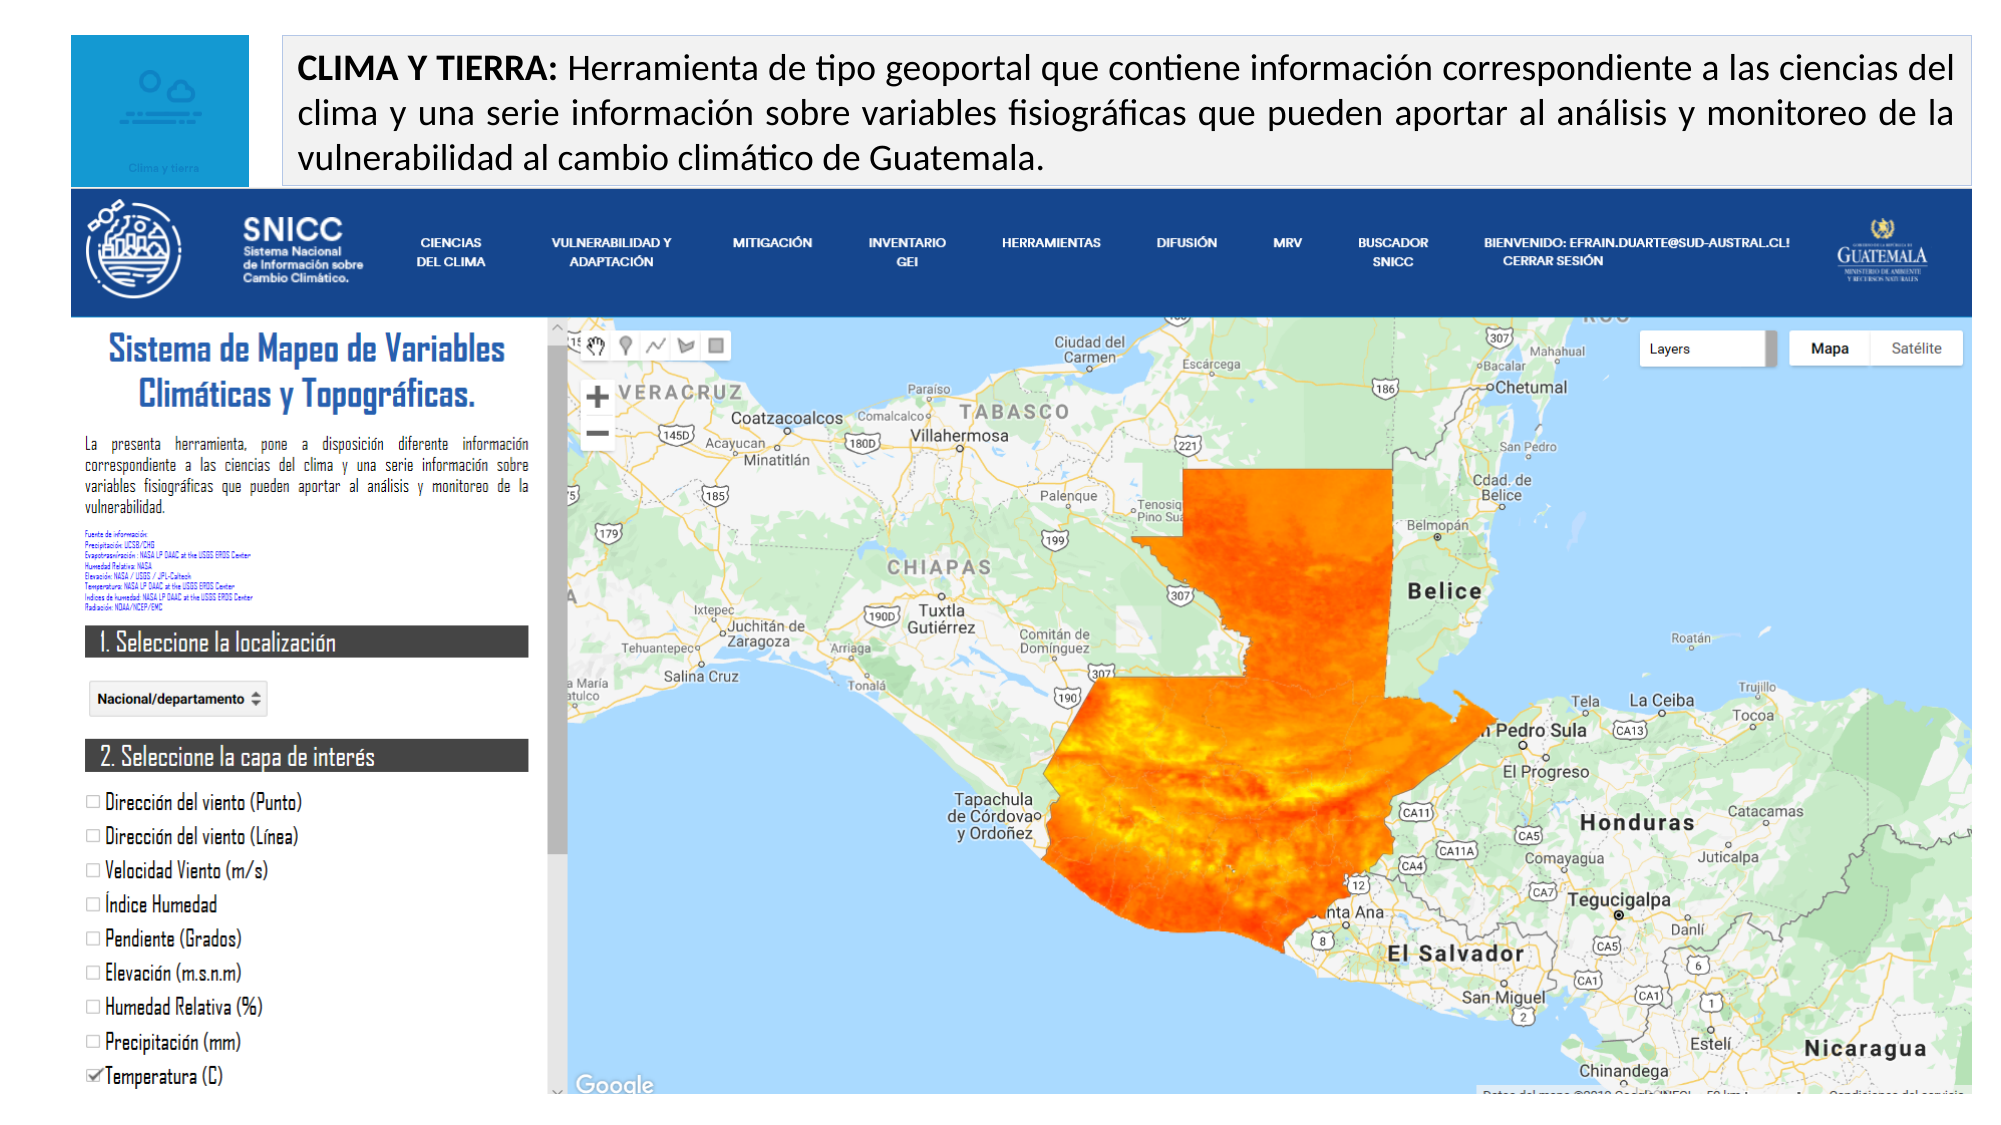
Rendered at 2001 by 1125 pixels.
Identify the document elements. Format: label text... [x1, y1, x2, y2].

text_box CLIMA Y TIERRA: Herramienta de tipo geoportal que contiene información correspondiente a las ciencias del clima y una serie información sobre variables fisiográficas que pueden aportar al análisis y monitoreo de la vulnerabilidad al cambio climático de Guatemala. [282, 35, 1972, 186]
picture [71, 35, 1972, 1094]
